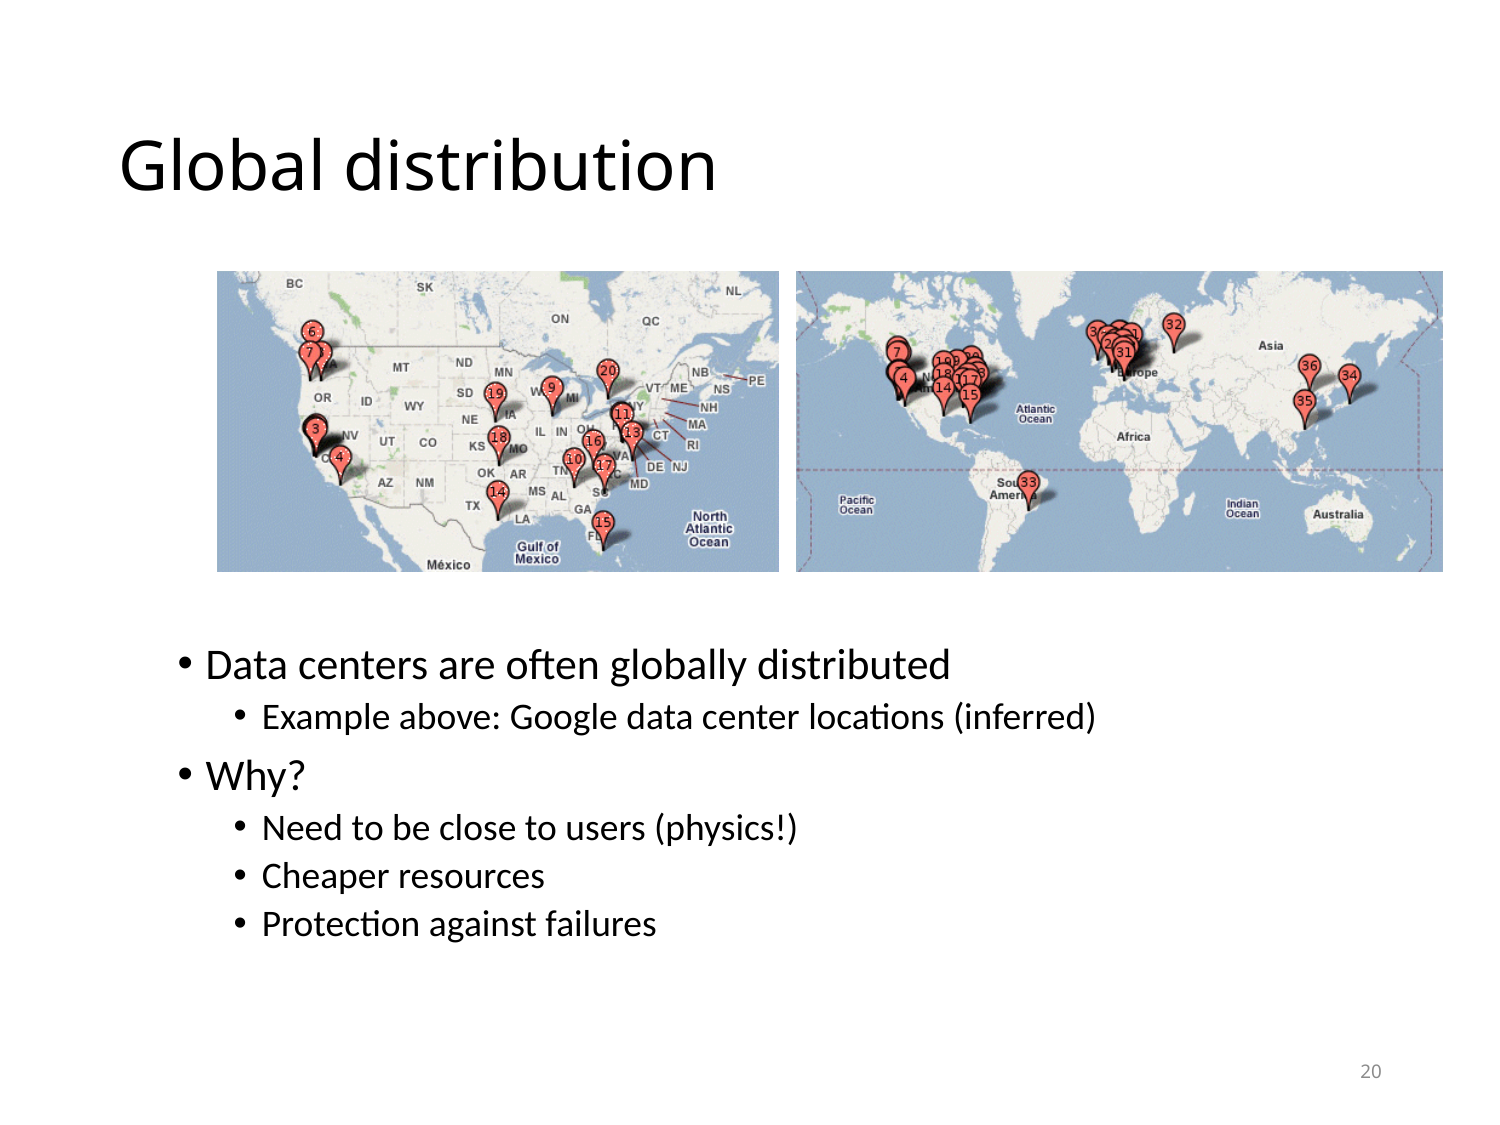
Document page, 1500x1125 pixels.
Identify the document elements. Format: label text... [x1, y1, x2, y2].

title Global distribution [103, 59, 1397, 278]
list Data centers are often globally distributed Example above: Google data center locations (inferred) Why? Need to be close to users (physics!) Cheaper resources Protection against failures [162, 634, 1438, 1040]
slide_number 20 [1059, 1042, 1397, 1103]
picture [796, 271, 1443, 572]
picture [217, 271, 779, 572]
